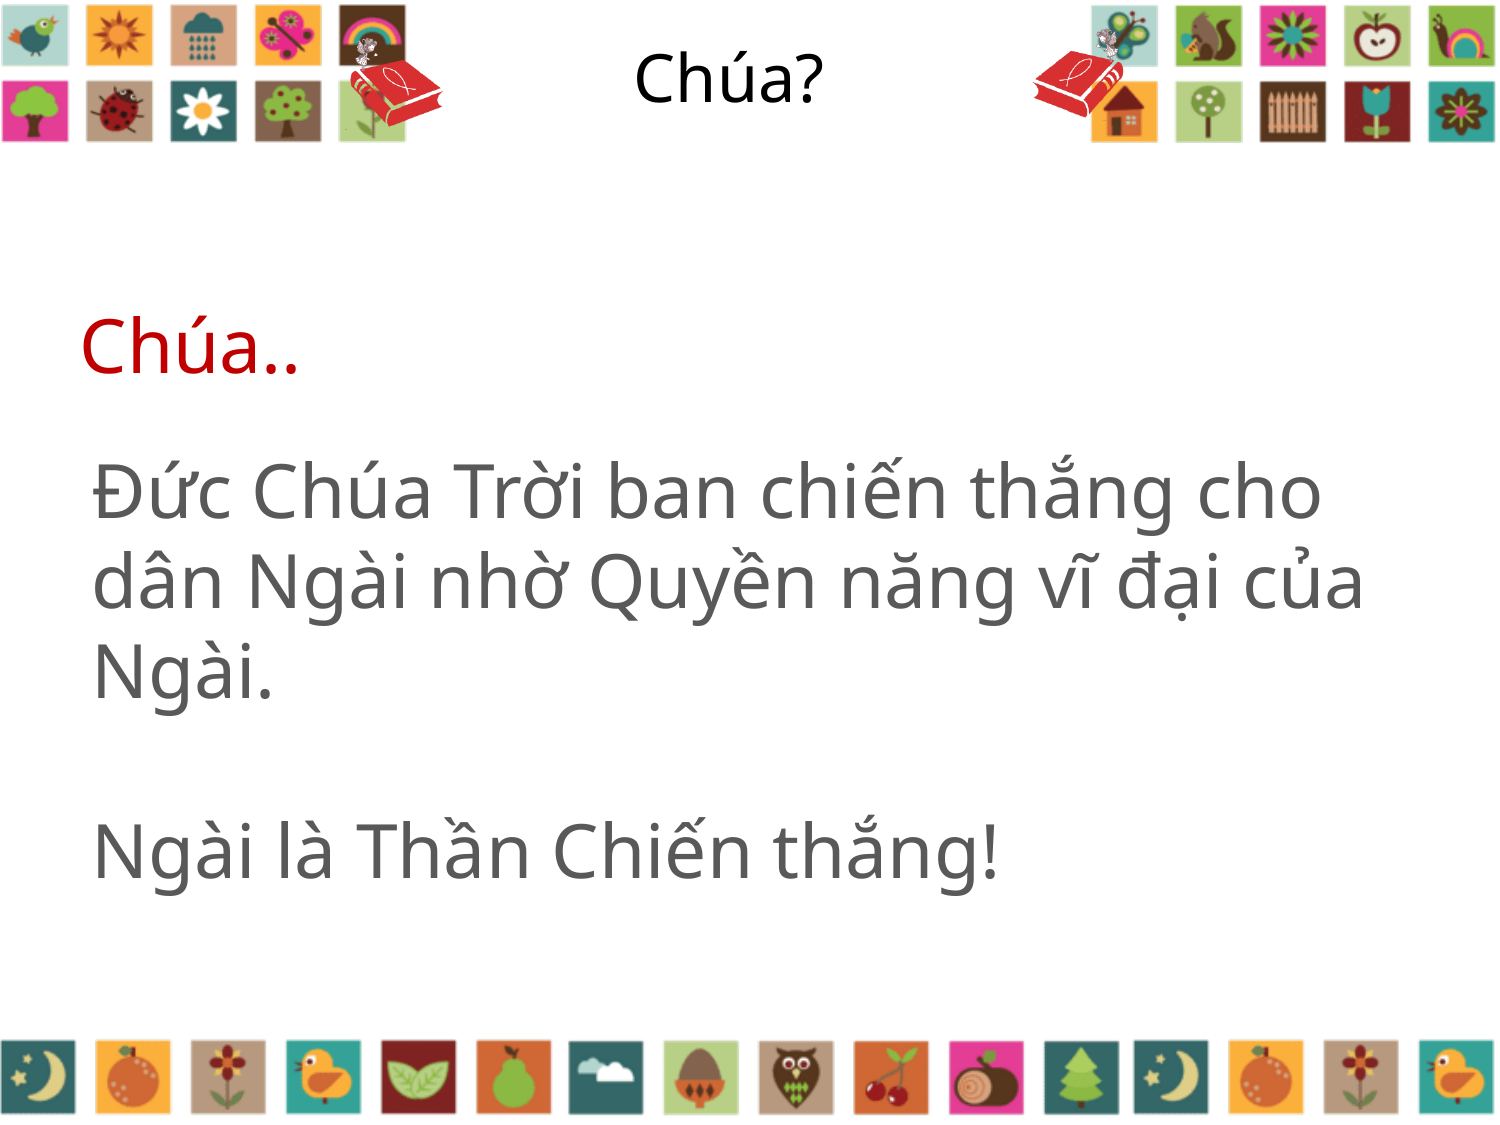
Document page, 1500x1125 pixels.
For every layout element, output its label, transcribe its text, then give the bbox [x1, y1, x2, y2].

text_box Chúa? [480, 28, 997, 124]
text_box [0, 1028, 1500, 1118]
text_box Đức Chúa Trời ban chiến thắng cho dân Ngài nhờ Quyền năng vĩ đại của Ngài. Ngài là Thần Chiến thắng! [76, 436, 1424, 902]
picture [1001, 3, 1500, 150]
picture [0, 3, 475, 150]
text_box Chúa.. [64, 290, 1412, 396]
